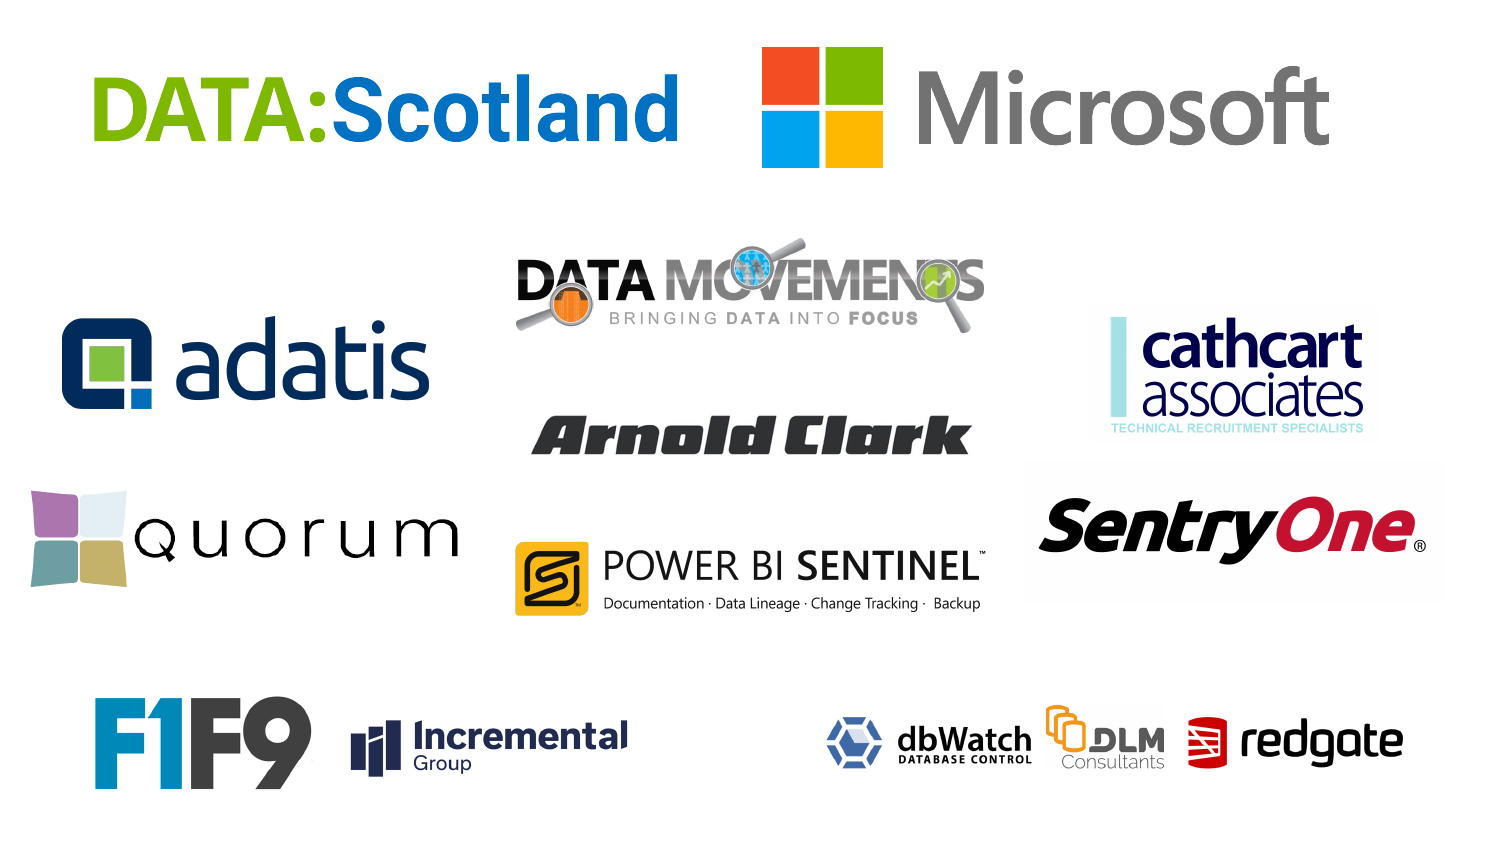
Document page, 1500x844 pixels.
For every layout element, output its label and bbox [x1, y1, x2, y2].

picture [502, 238, 998, 627]
picture [62, 316, 429, 409]
picture [821, 696, 1413, 788]
picture [1022, 460, 1446, 603]
picture [1089, 306, 1379, 443]
picture [7, 467, 484, 610]
picture [87, 690, 632, 794]
text_box [49, 0, 1450, 289]
